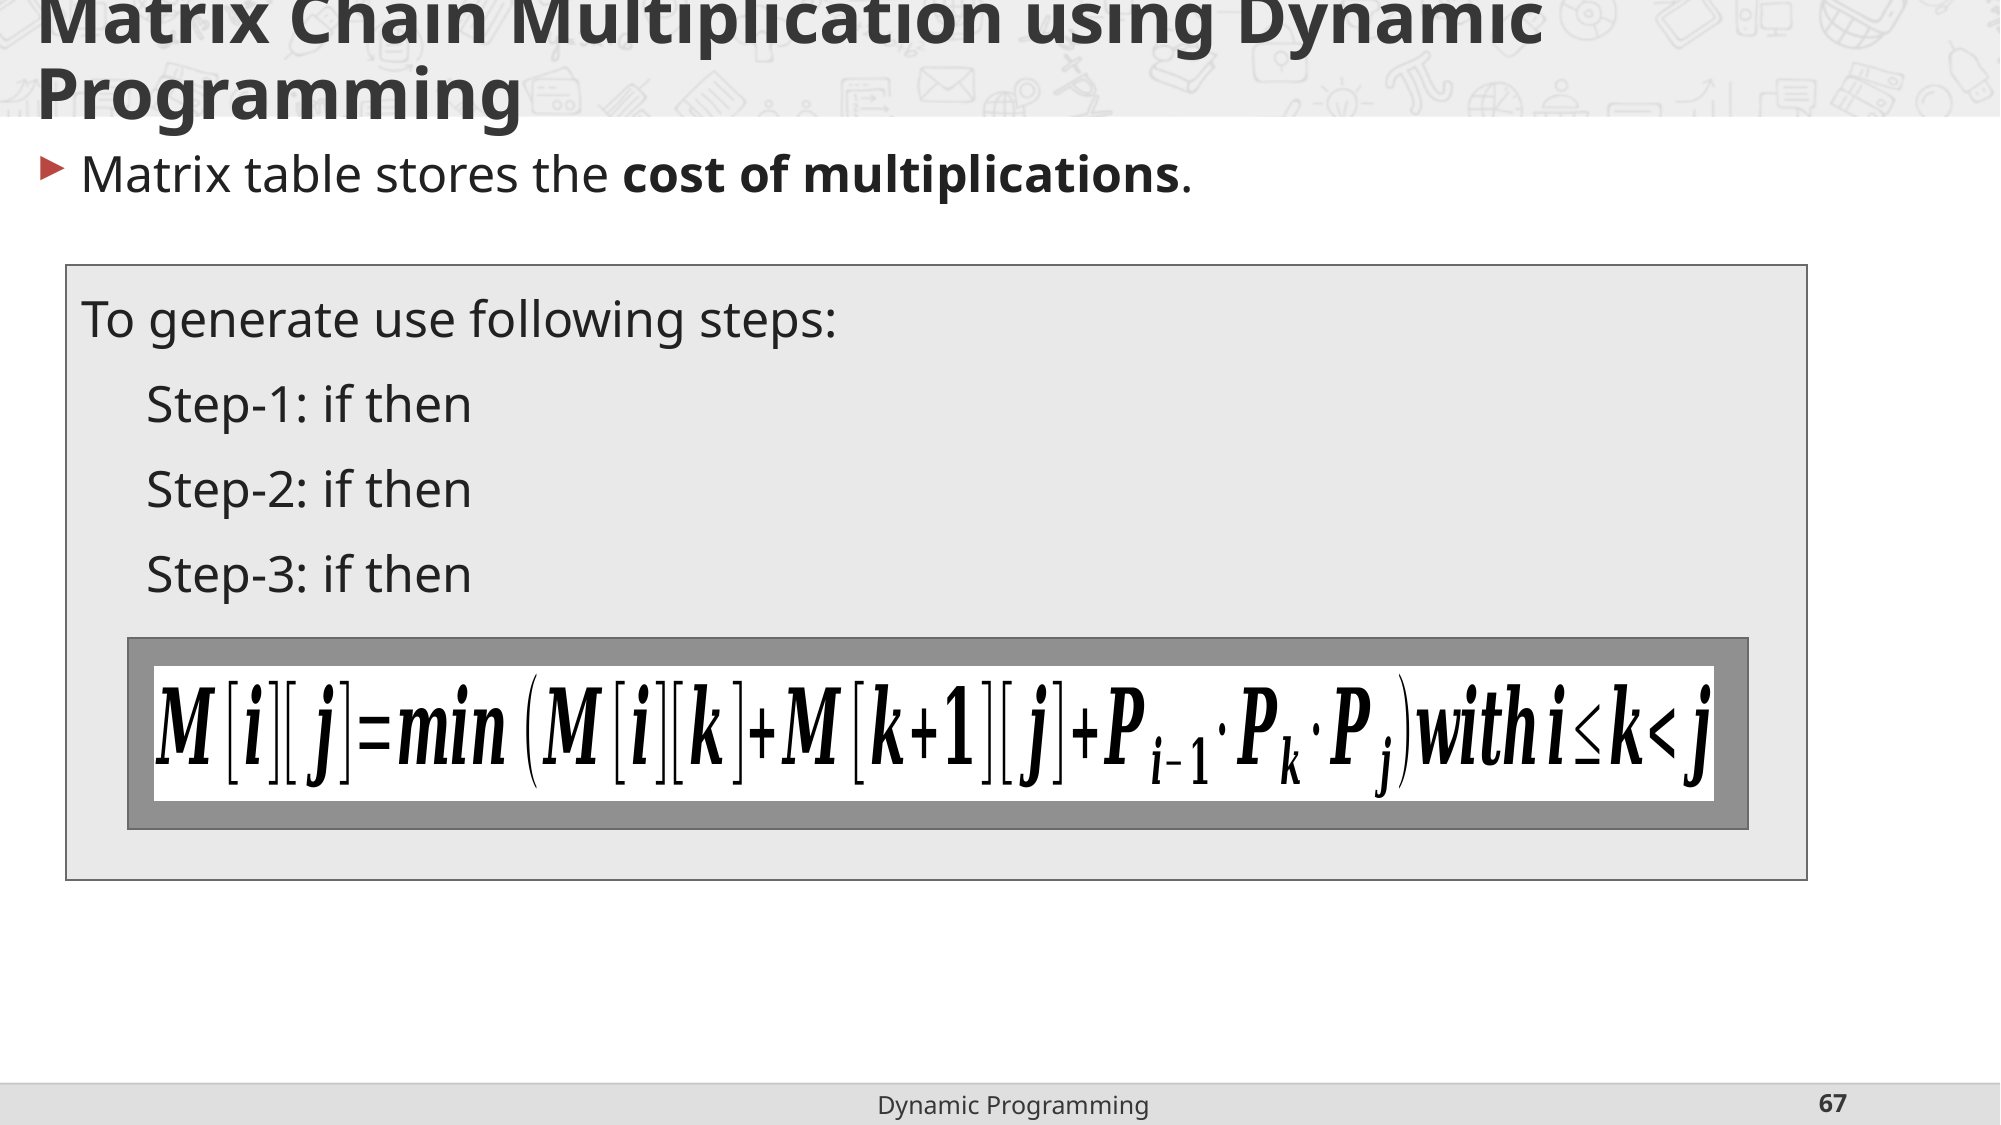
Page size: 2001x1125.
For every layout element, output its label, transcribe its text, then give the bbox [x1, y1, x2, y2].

title Matrix Chain Multiplication using Dynamic Programming [0, 0, 2000, 117]
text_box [128, 637, 1749, 830]
